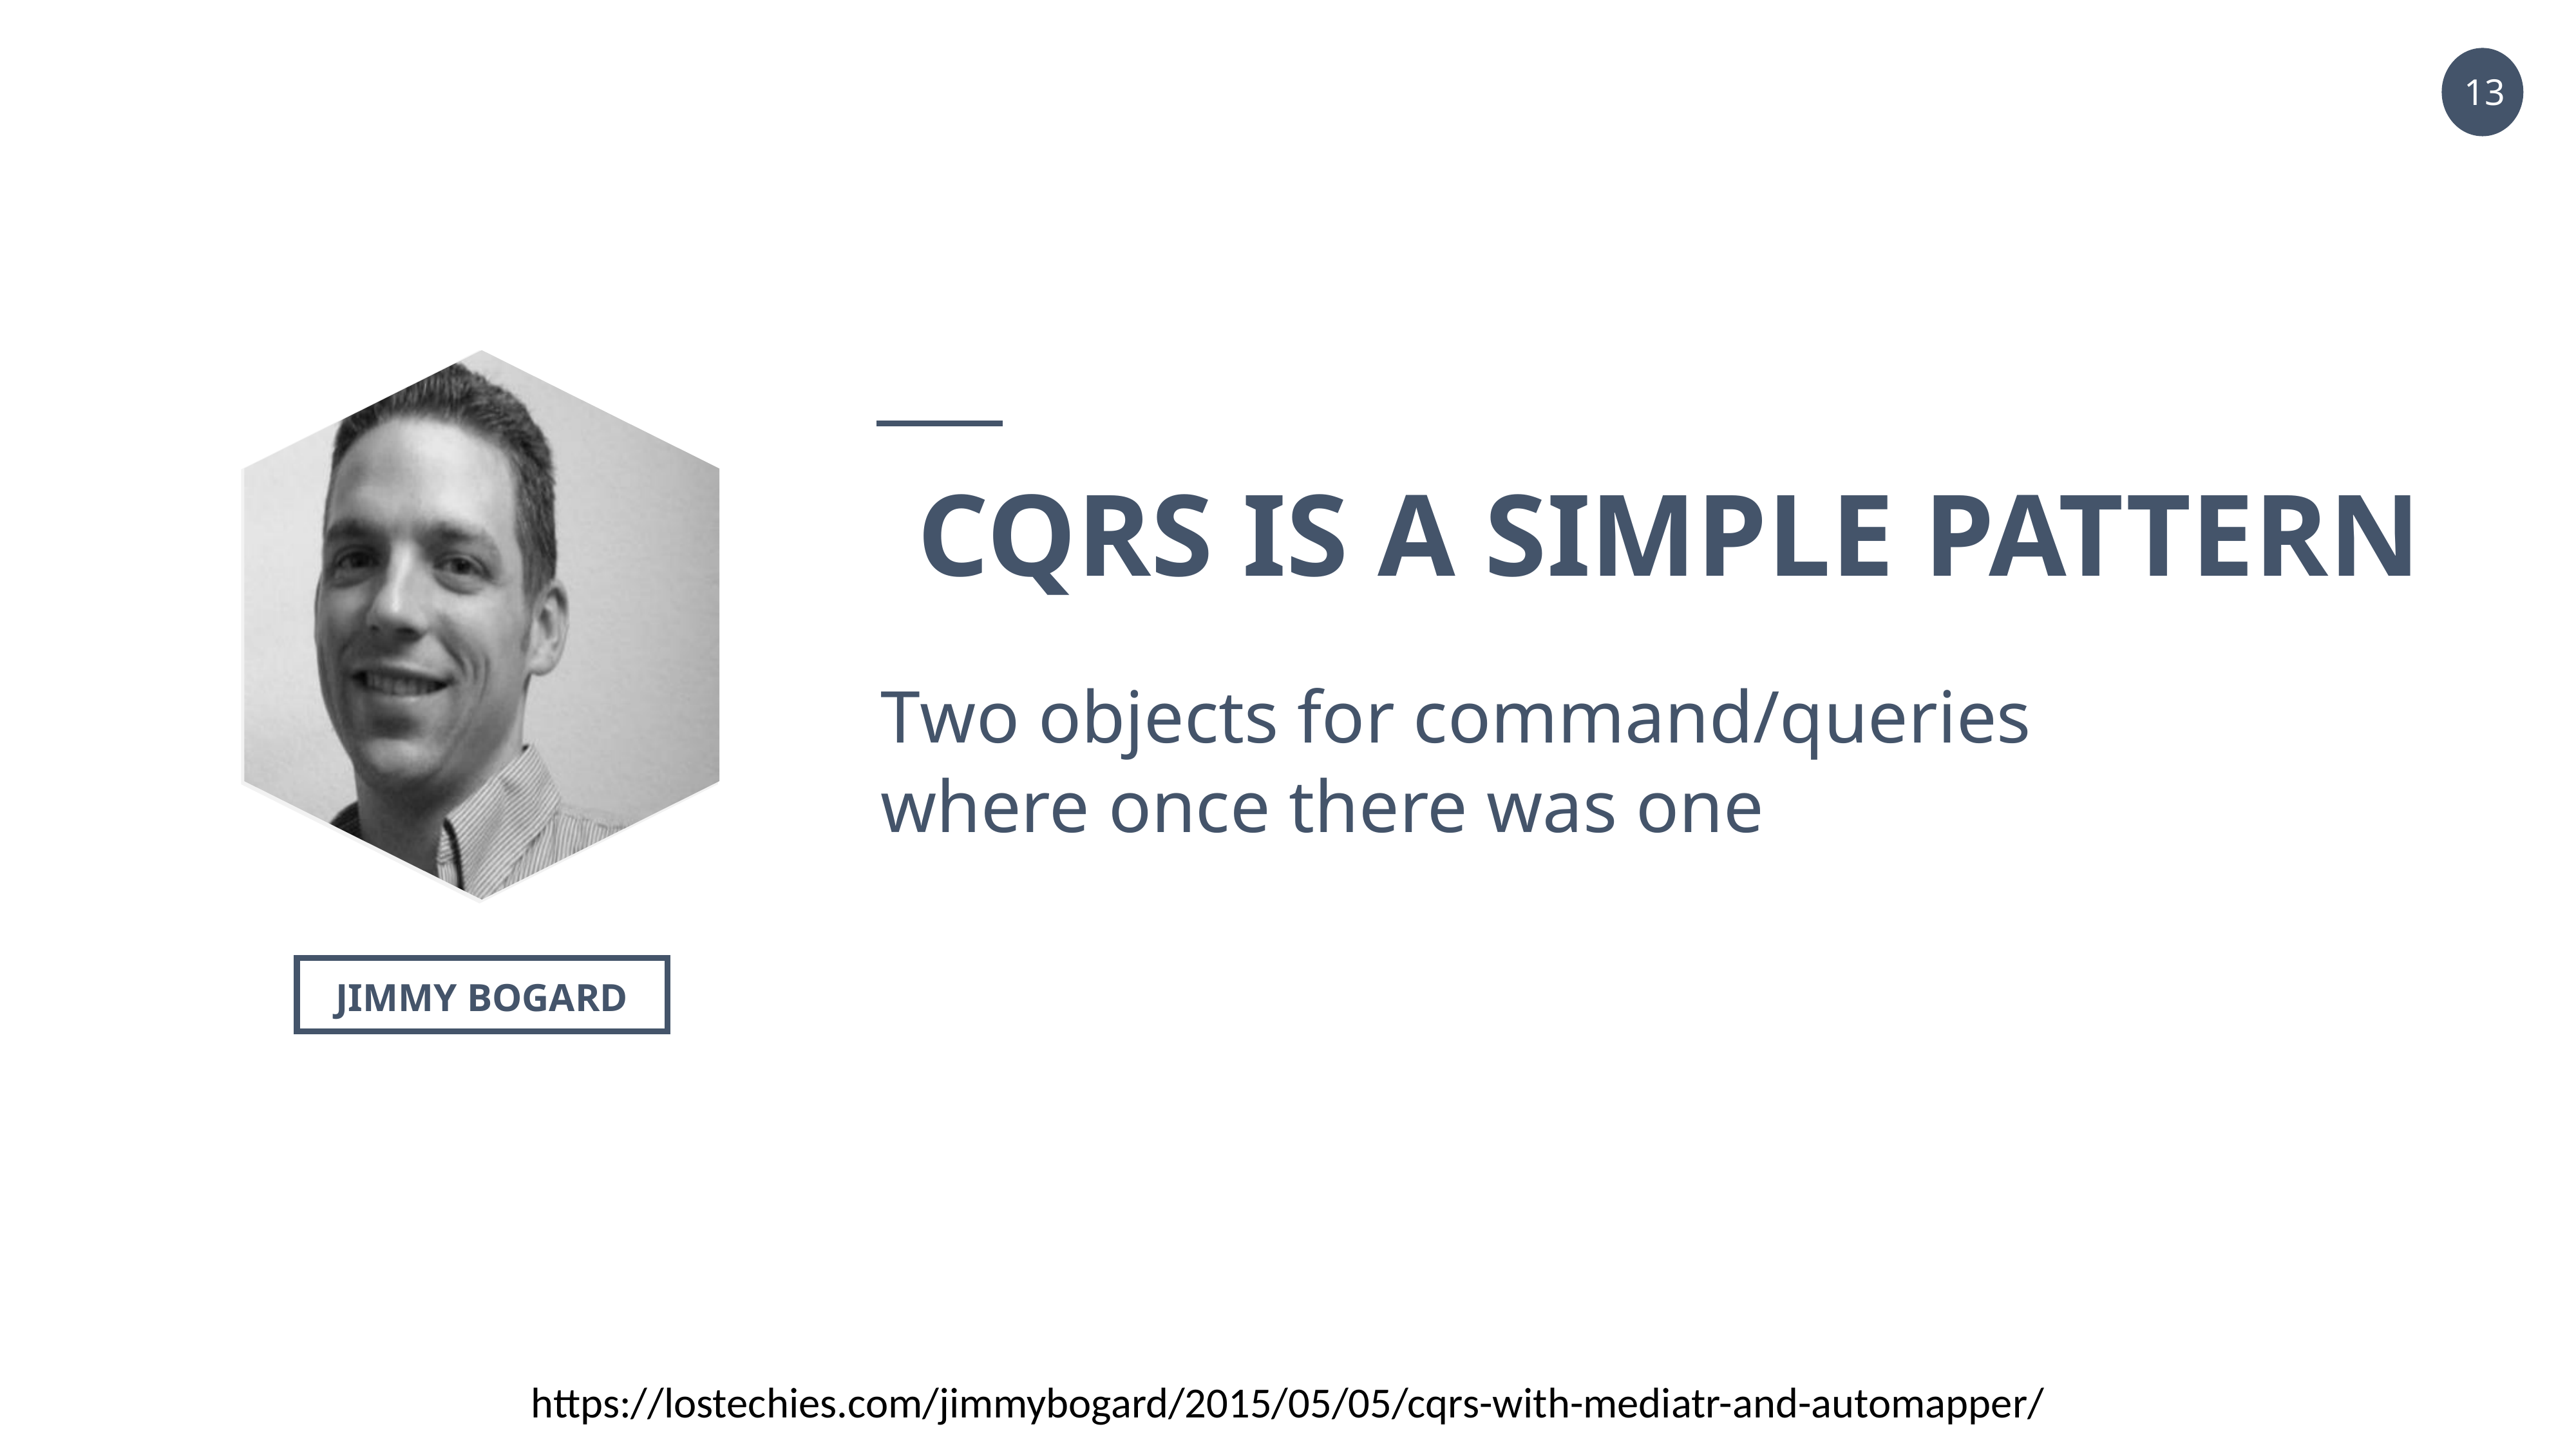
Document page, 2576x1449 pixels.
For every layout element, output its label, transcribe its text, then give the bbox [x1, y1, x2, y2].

text_box JIMMY BOGARD [326, 969, 638, 1024]
text_box CQRS IS A SIMPLE PATTERN [908, 459, 2431, 603]
text_box [240, 467, 244, 787]
text_box [470, 900, 489, 905]
picture [244, 350, 720, 900]
text_box [296, 958, 668, 1032]
text_box https://lostechies.com/jimmybogard/2015/05/05/cqrs-with-mediatr-and-automapper/ [0, 1370, 2576, 1432]
text_box Two objects for command/queries where once there was one [857, 691, 2376, 949]
